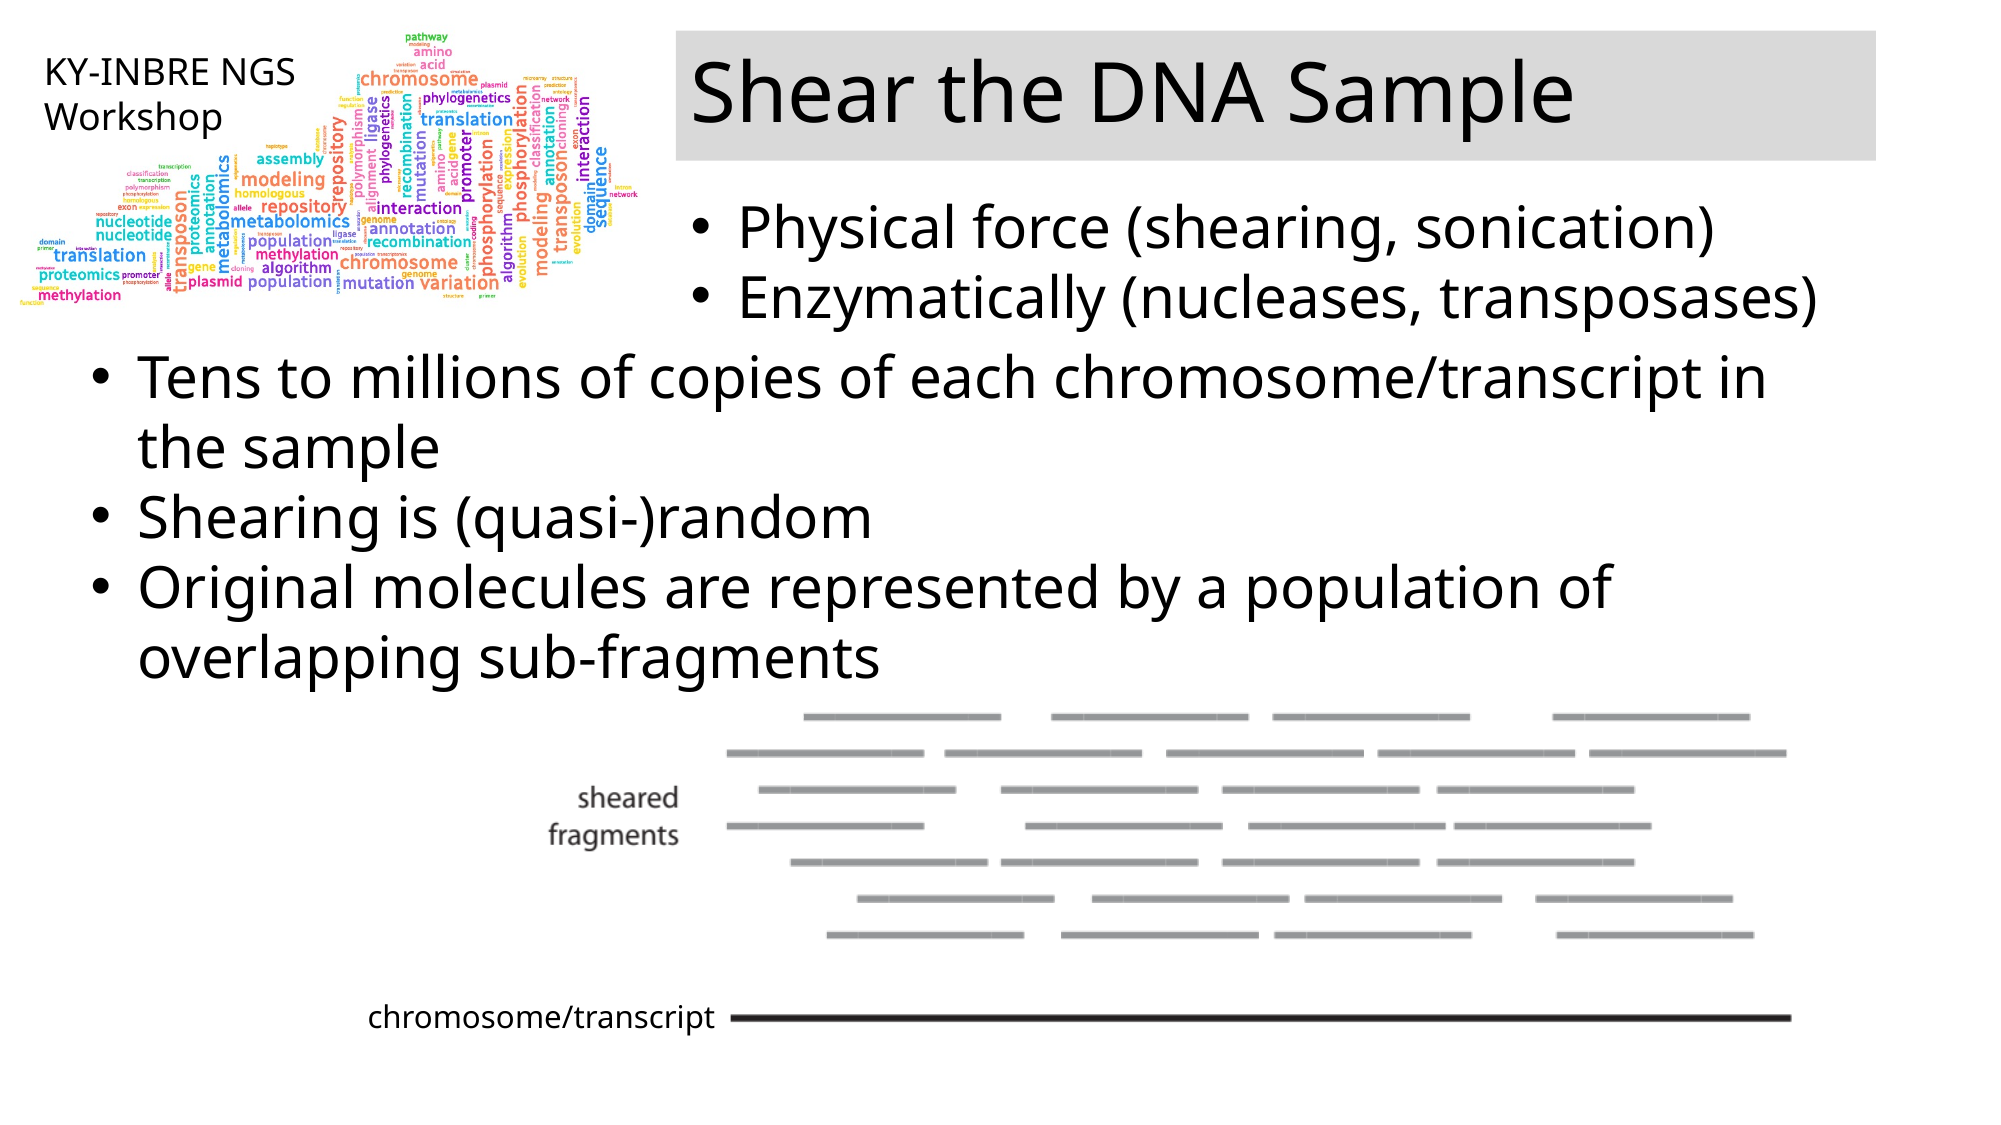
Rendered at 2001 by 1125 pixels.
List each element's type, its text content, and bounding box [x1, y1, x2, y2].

picture [9, 24, 643, 311]
text_box chromosome/transcript [352, 990, 489, 1043]
text_box Physical force (shearing, sonication) Enzymatically (nucleases, transposases) [675, 182, 1949, 338]
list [489, 986, 1841, 1078]
text_box Tens to millions of copies of each chromosome/transcript in the sample Shearing is (quasi-)random Original molecules are represented by a population of overlapping sub-fragments [75, 332, 1876, 698]
picture [489, 685, 1841, 986]
title Shear the DNA Sample [675, 30, 1876, 161]
